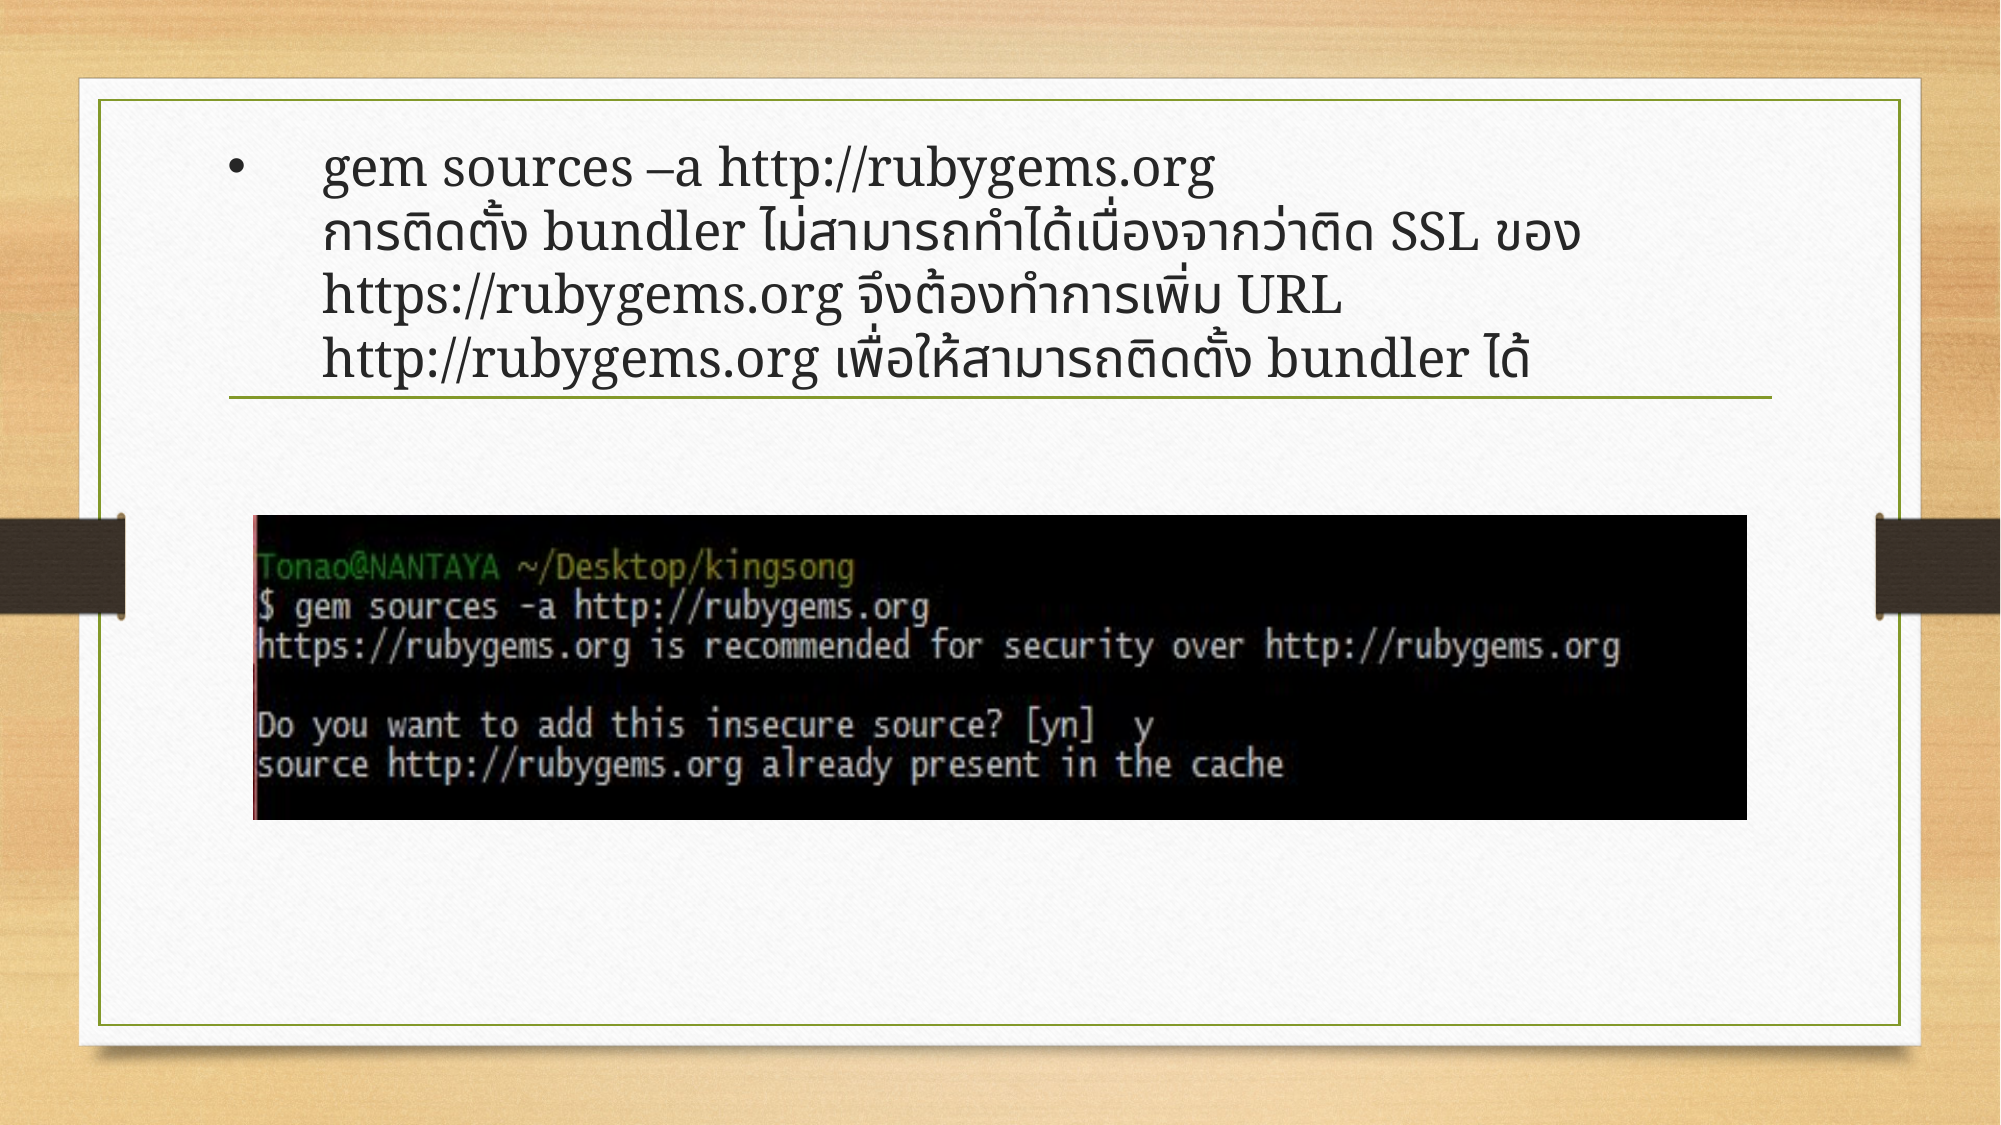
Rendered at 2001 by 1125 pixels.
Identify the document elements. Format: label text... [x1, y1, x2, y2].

title gem sources –a http://rubygems.org การติดตั้ง bundler ไม่สามารถทำได้เนื่องจากว่าติด SSL ของ https://rubygems.org จึงต้องทำการเพิ่ม URL http://rubygems.org เพื่อให้สามารถติดตั้ง bundler ได้ [212, 126, 1788, 396]
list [253, 514, 1747, 820]
picture [0, 0, 2001, 1125]
